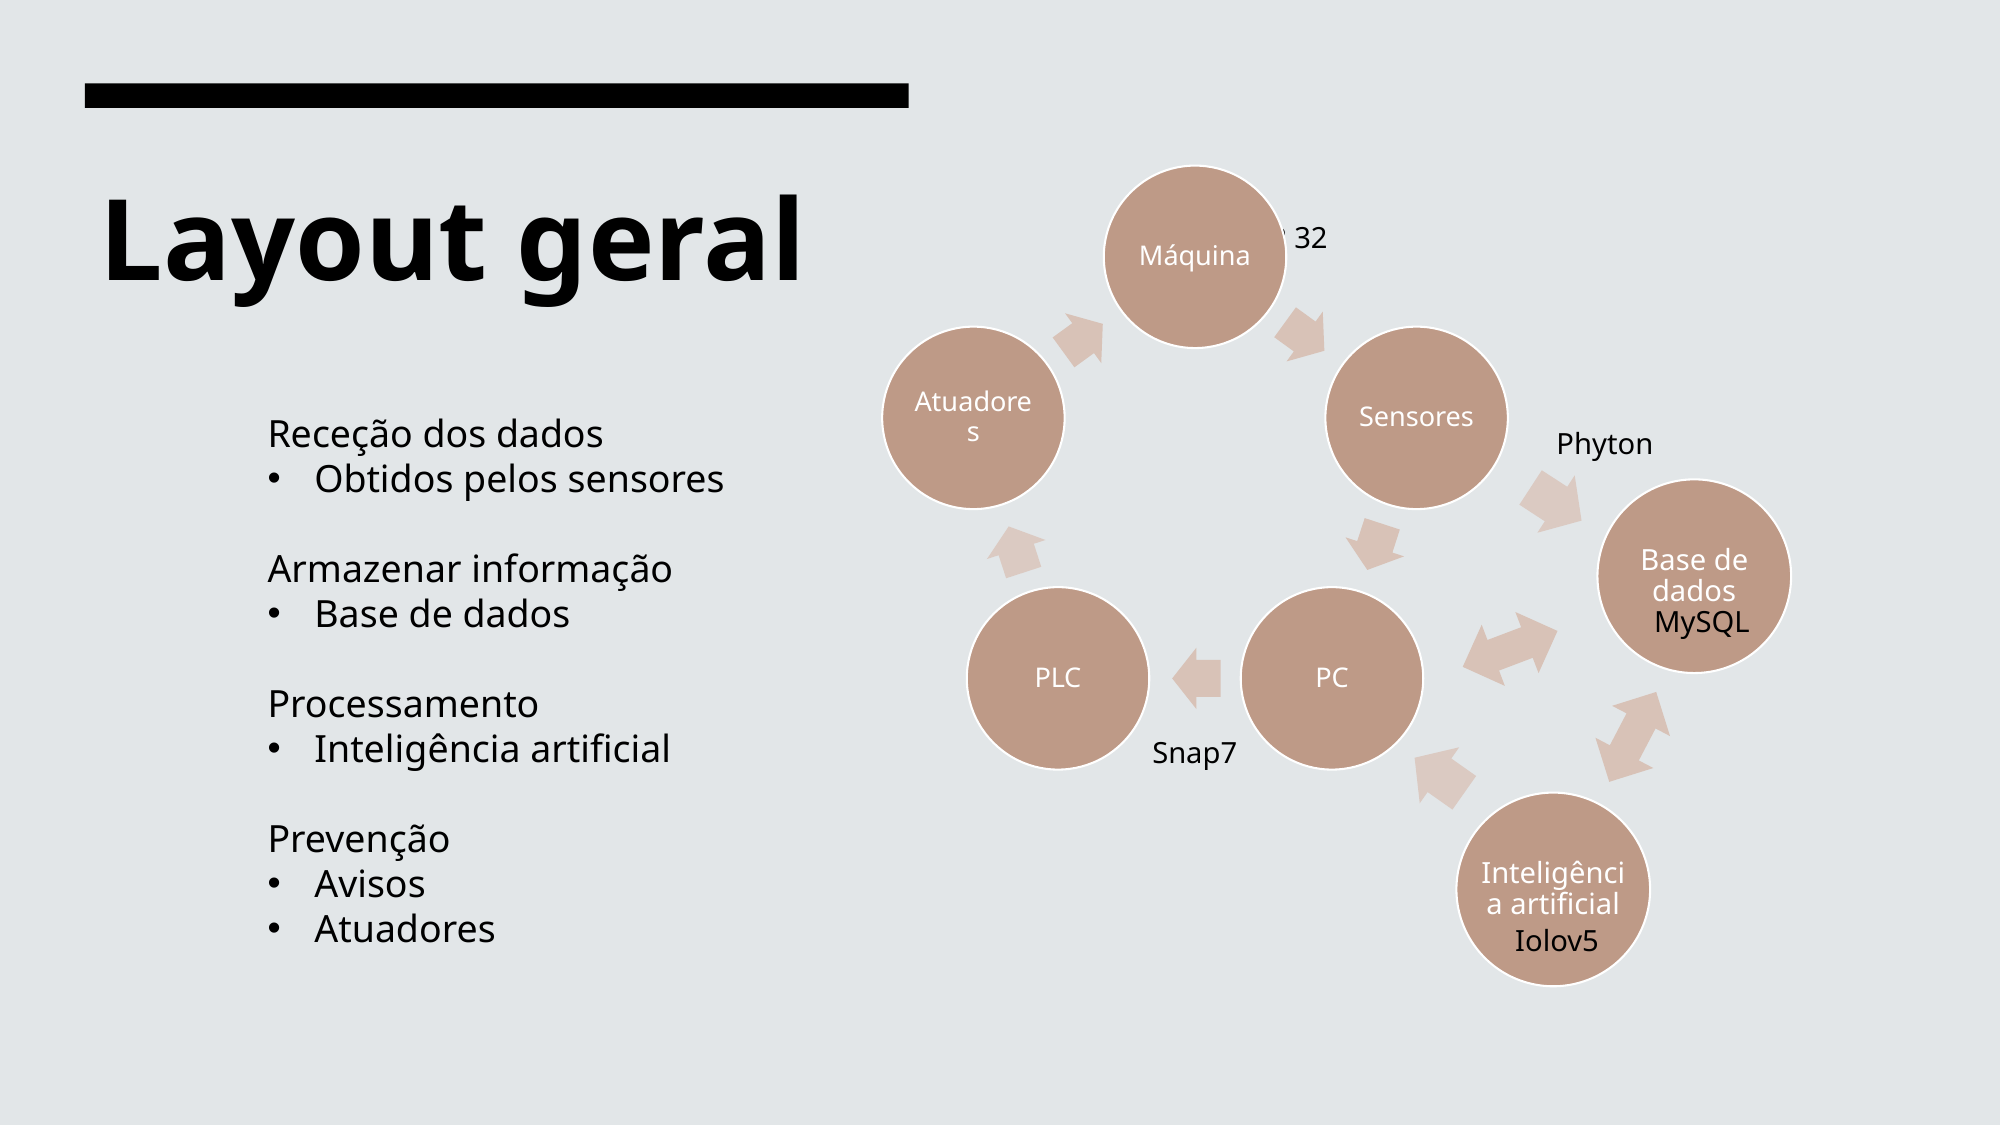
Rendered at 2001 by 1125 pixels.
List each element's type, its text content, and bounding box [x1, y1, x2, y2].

title Layout geral [84, 160, 909, 960]
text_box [773, 165, 1792, 987]
text_box Receção dos dados Obtidos pelos sensores Armazenar informação Base de dados Processamento Inteligência artificial Prevenção Avisos Atuadores [252, 402, 740, 958]
